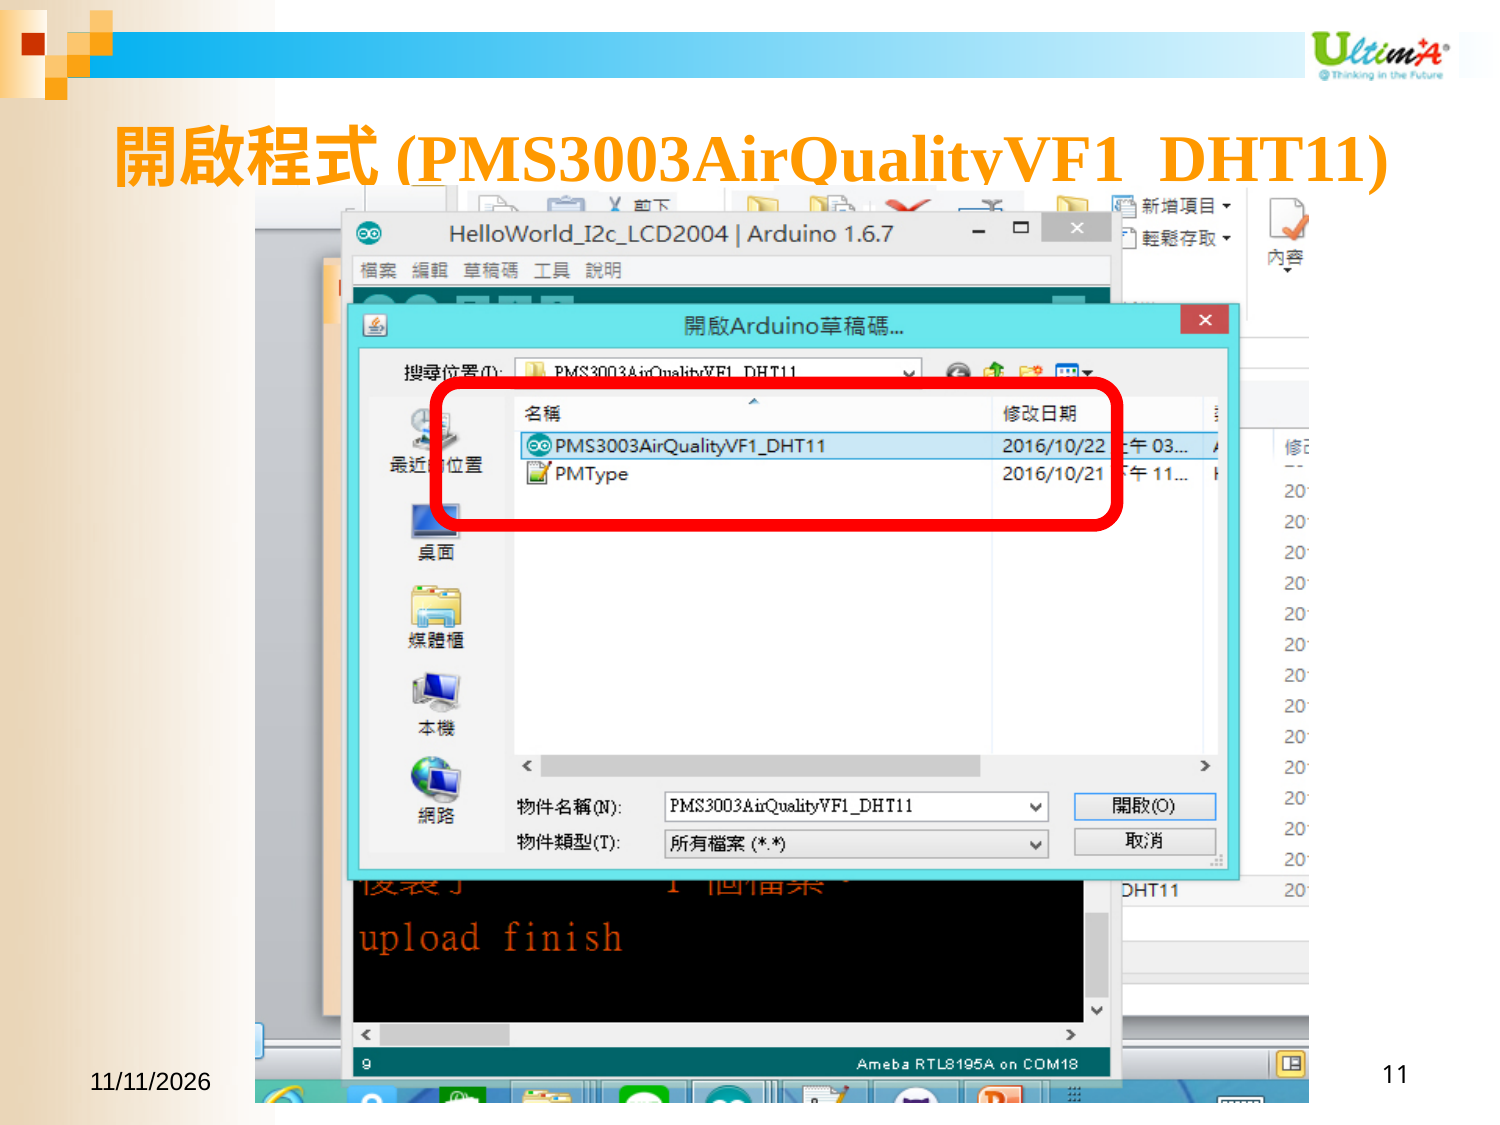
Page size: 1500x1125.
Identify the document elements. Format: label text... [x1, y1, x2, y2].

title 開啟程式(PMS3003AirQualityVF1_DHT11) [76, 42, 1427, 268]
picture [255, 185, 1310, 1103]
picture [1305, 30, 1459, 81]
text_box 11 [1315, 1024, 1425, 1100]
text_box 2016/10/22 [75, 1024, 250, 1103]
